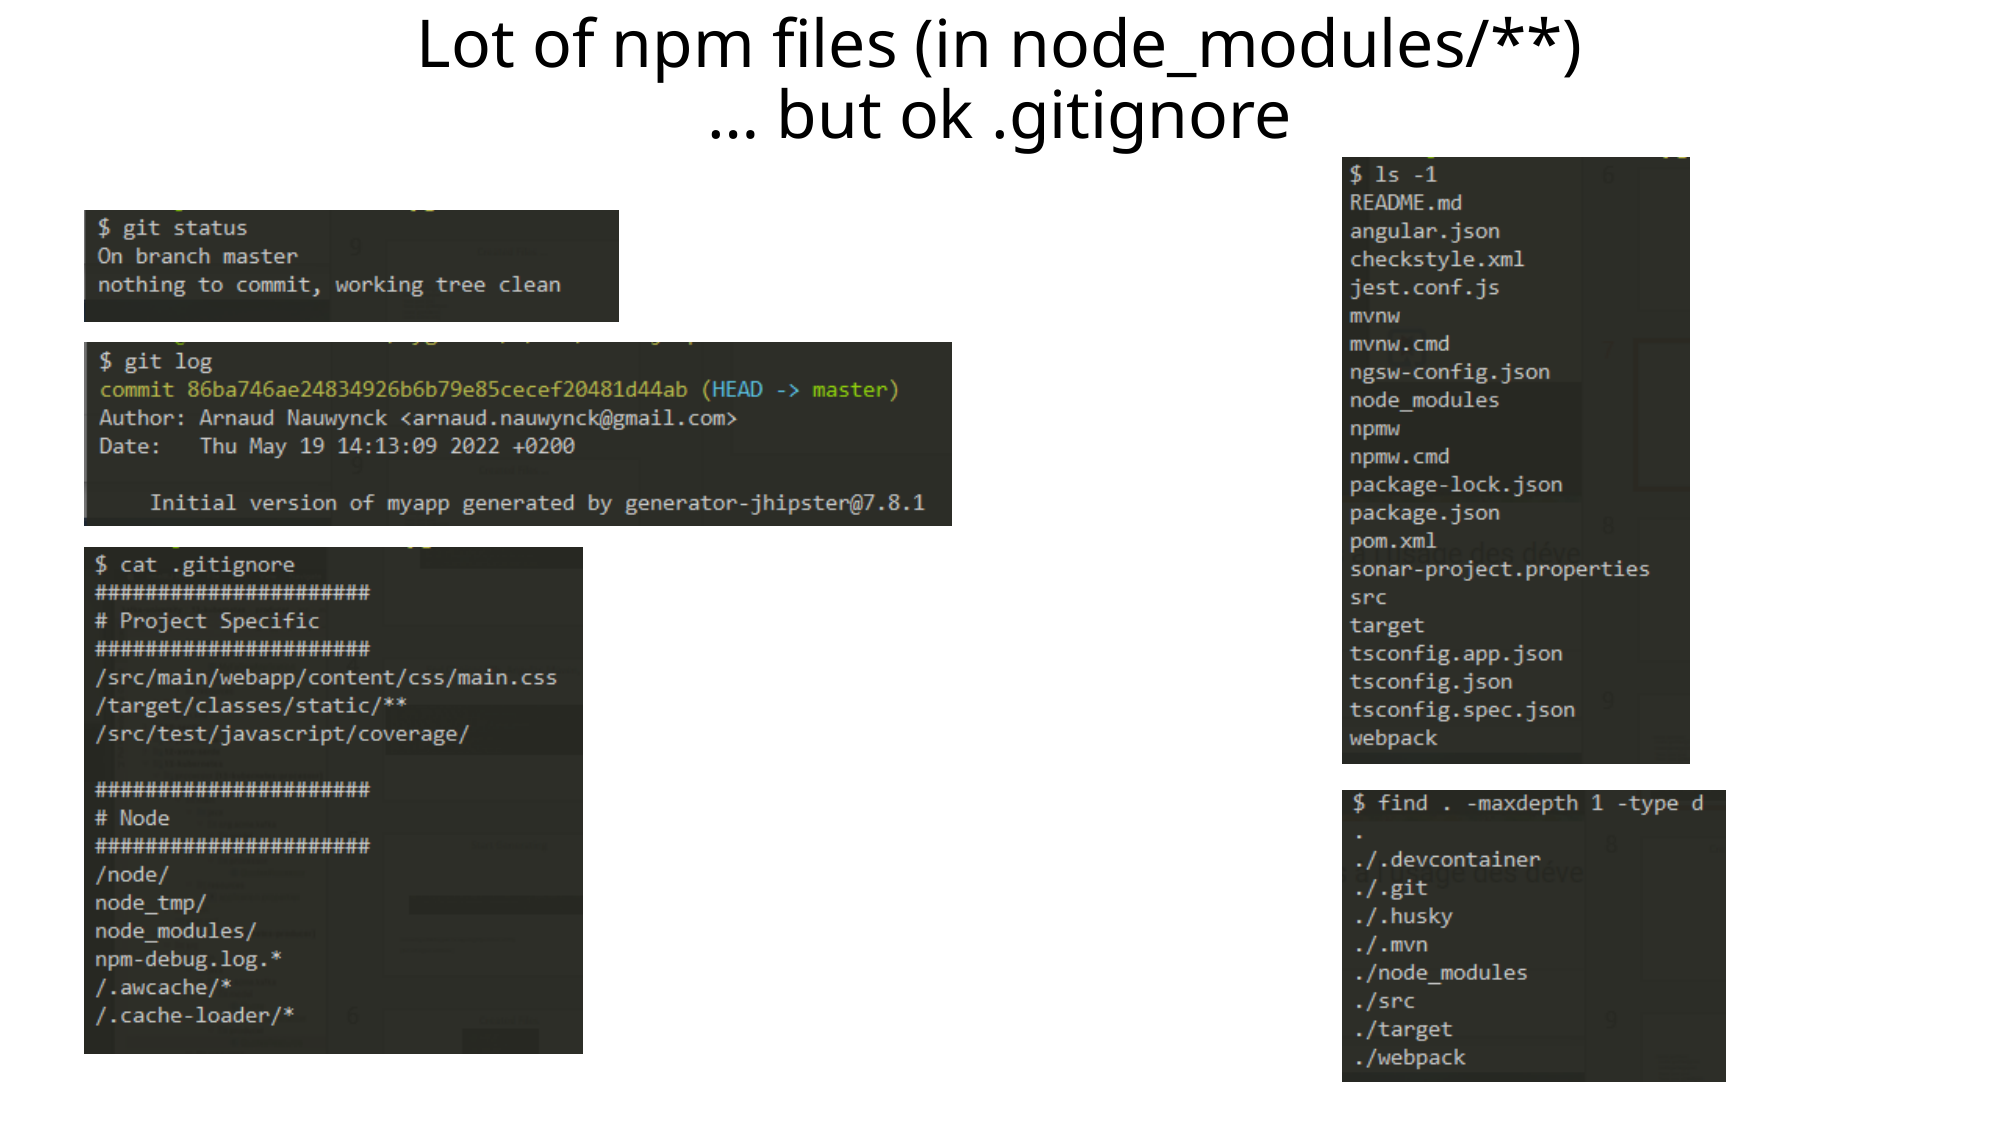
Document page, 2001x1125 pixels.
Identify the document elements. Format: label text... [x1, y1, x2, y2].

picture [1342, 790, 1726, 1082]
picture [1342, 156, 1690, 764]
picture [84, 547, 583, 1054]
picture [84, 342, 952, 526]
title Lot of npm files (in node_modules/**) … but ok .gitignore [137, 3, 1863, 161]
picture [84, 210, 619, 322]
